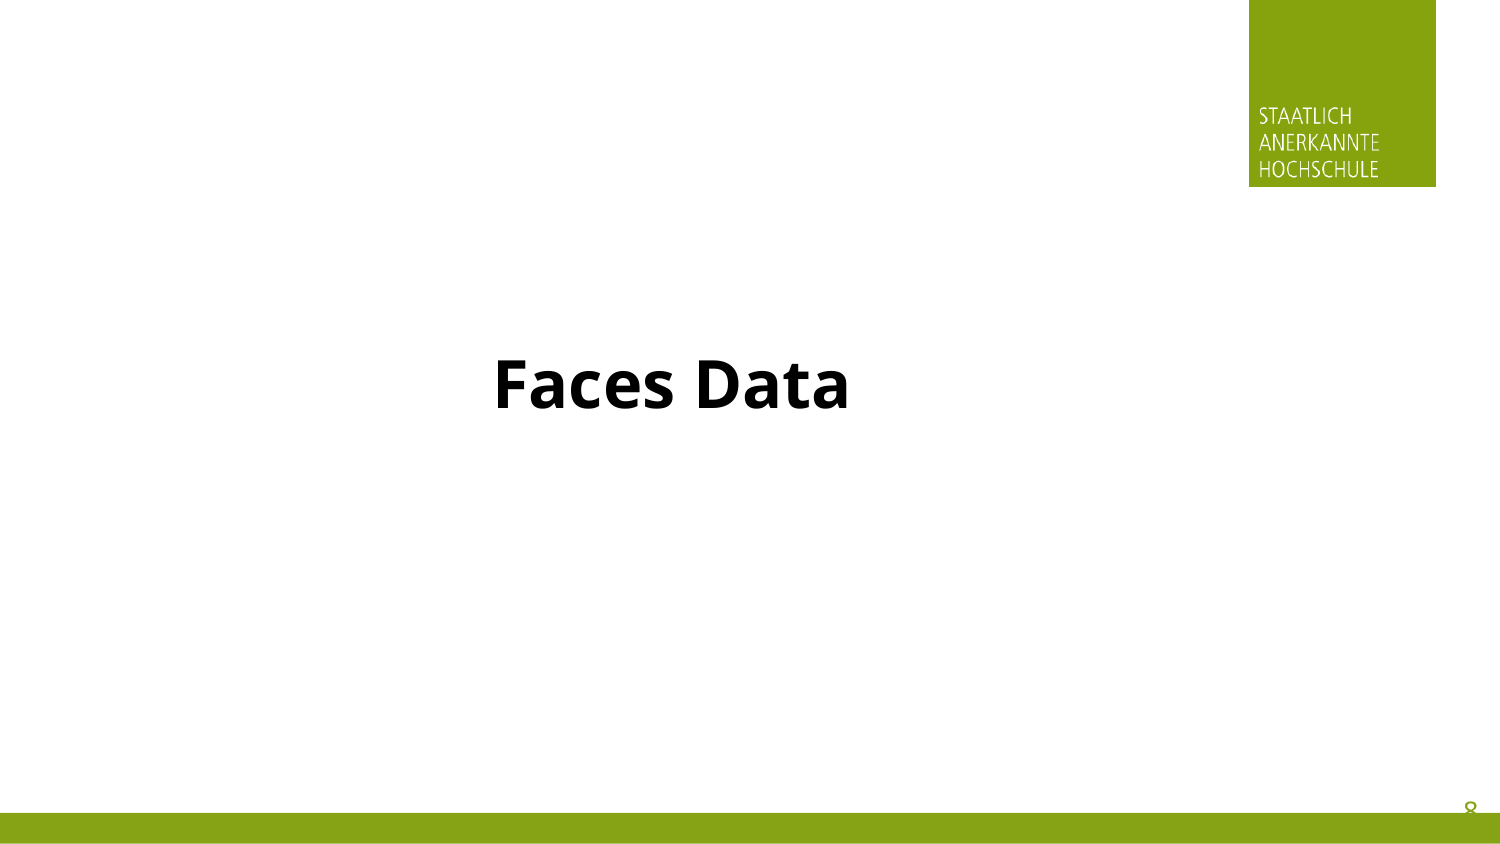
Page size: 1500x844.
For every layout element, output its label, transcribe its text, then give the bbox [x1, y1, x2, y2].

picture [1249, 0, 1436, 187]
slide_number 8 [1403, 779, 1494, 844]
title Faces Data [135, 290, 1209, 430]
